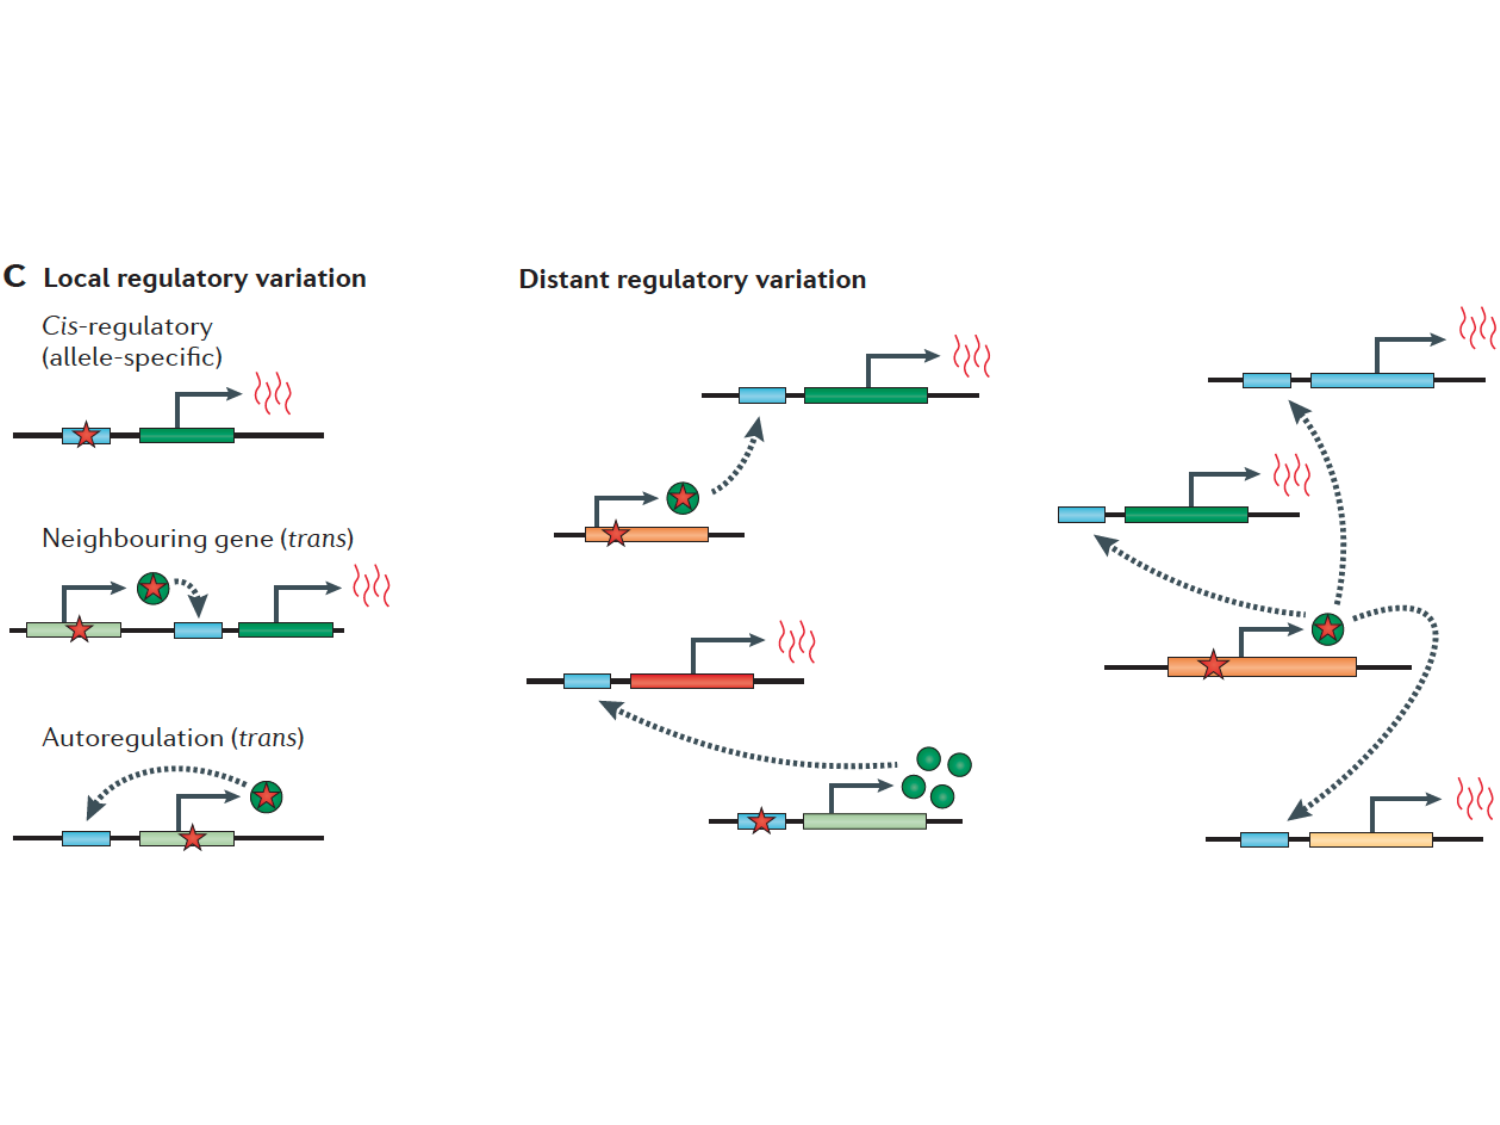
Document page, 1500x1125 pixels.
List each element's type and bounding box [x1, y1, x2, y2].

list [0, 149, 1500, 976]
